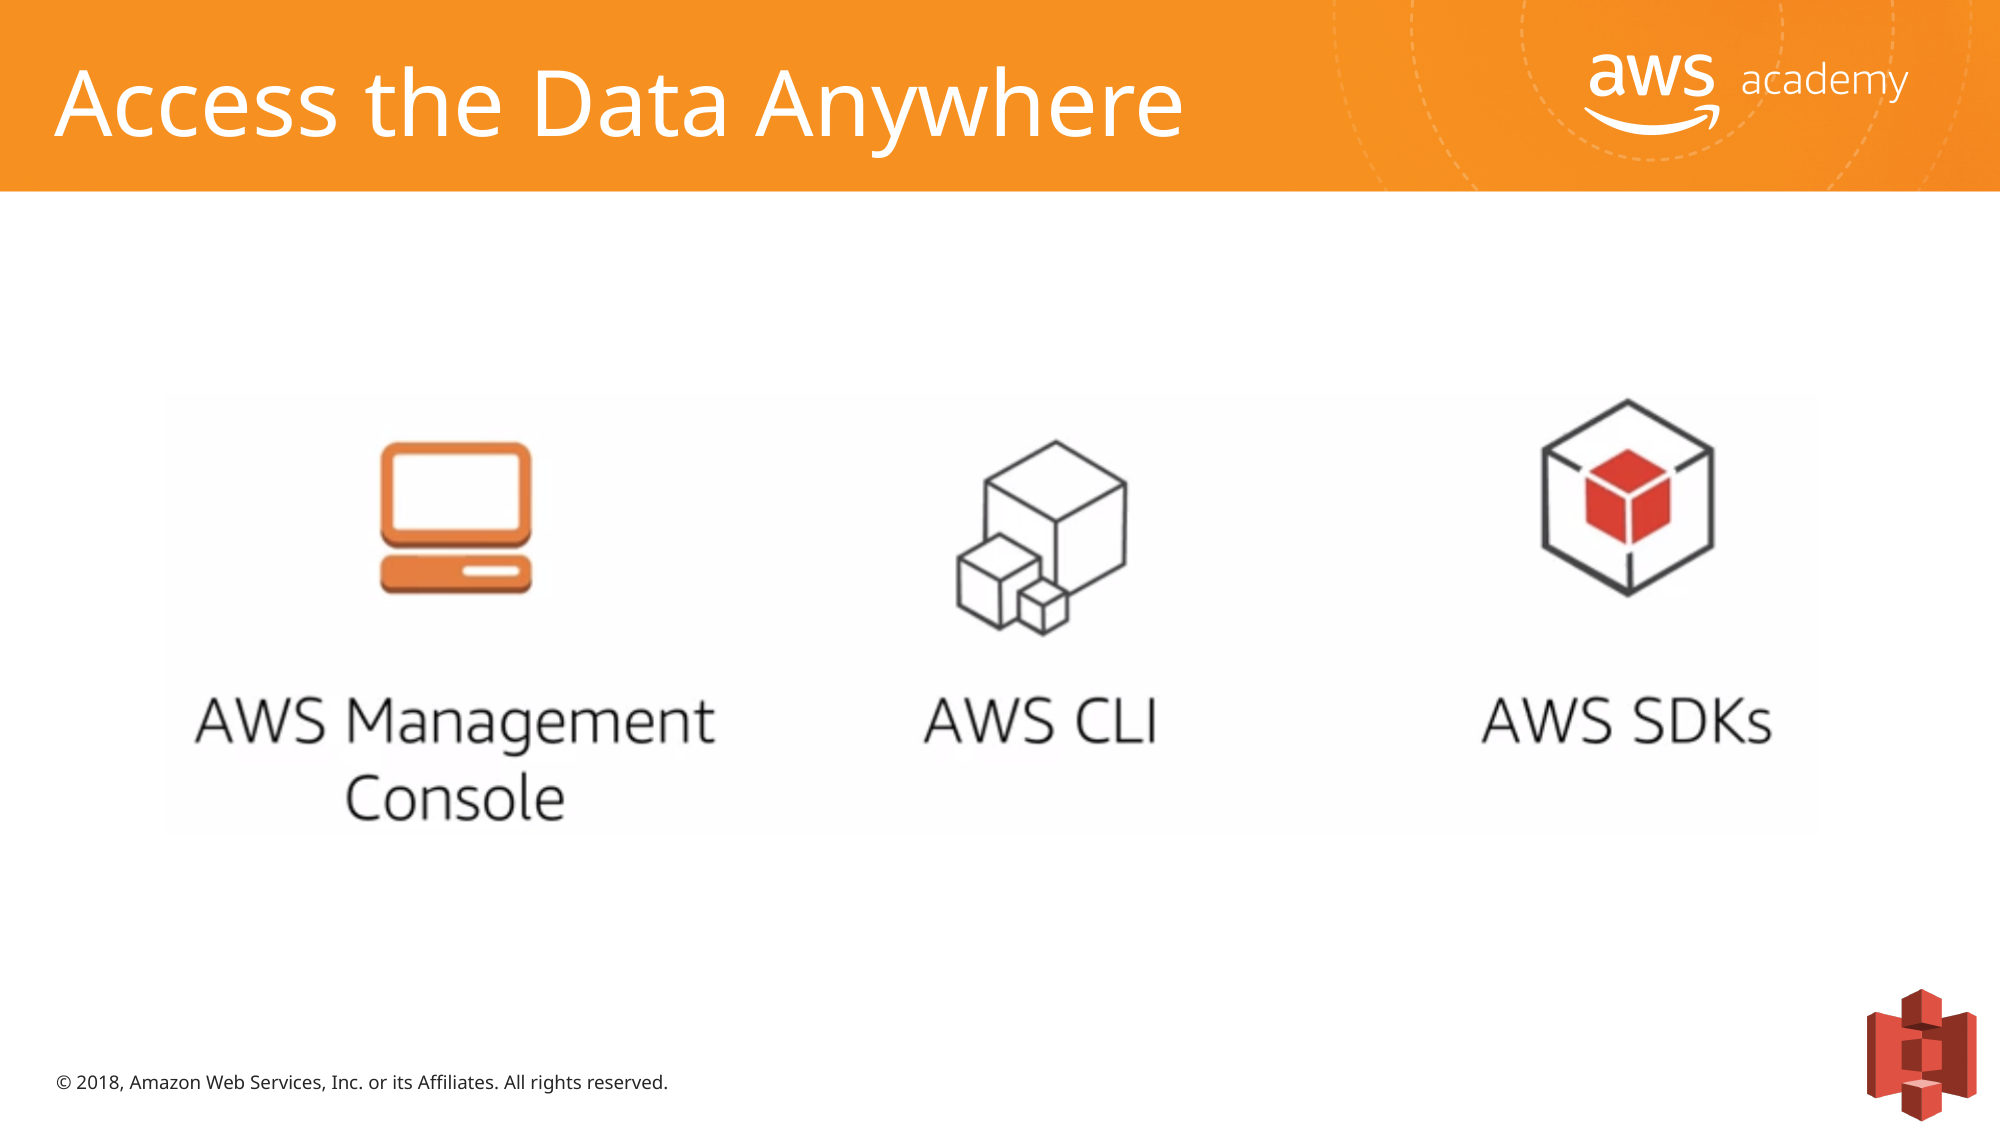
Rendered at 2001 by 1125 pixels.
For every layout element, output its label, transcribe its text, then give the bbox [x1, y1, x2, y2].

picture [0, 0, 2000, 1125]
title Access the Data Anywhere [39, 43, 1863, 172]
